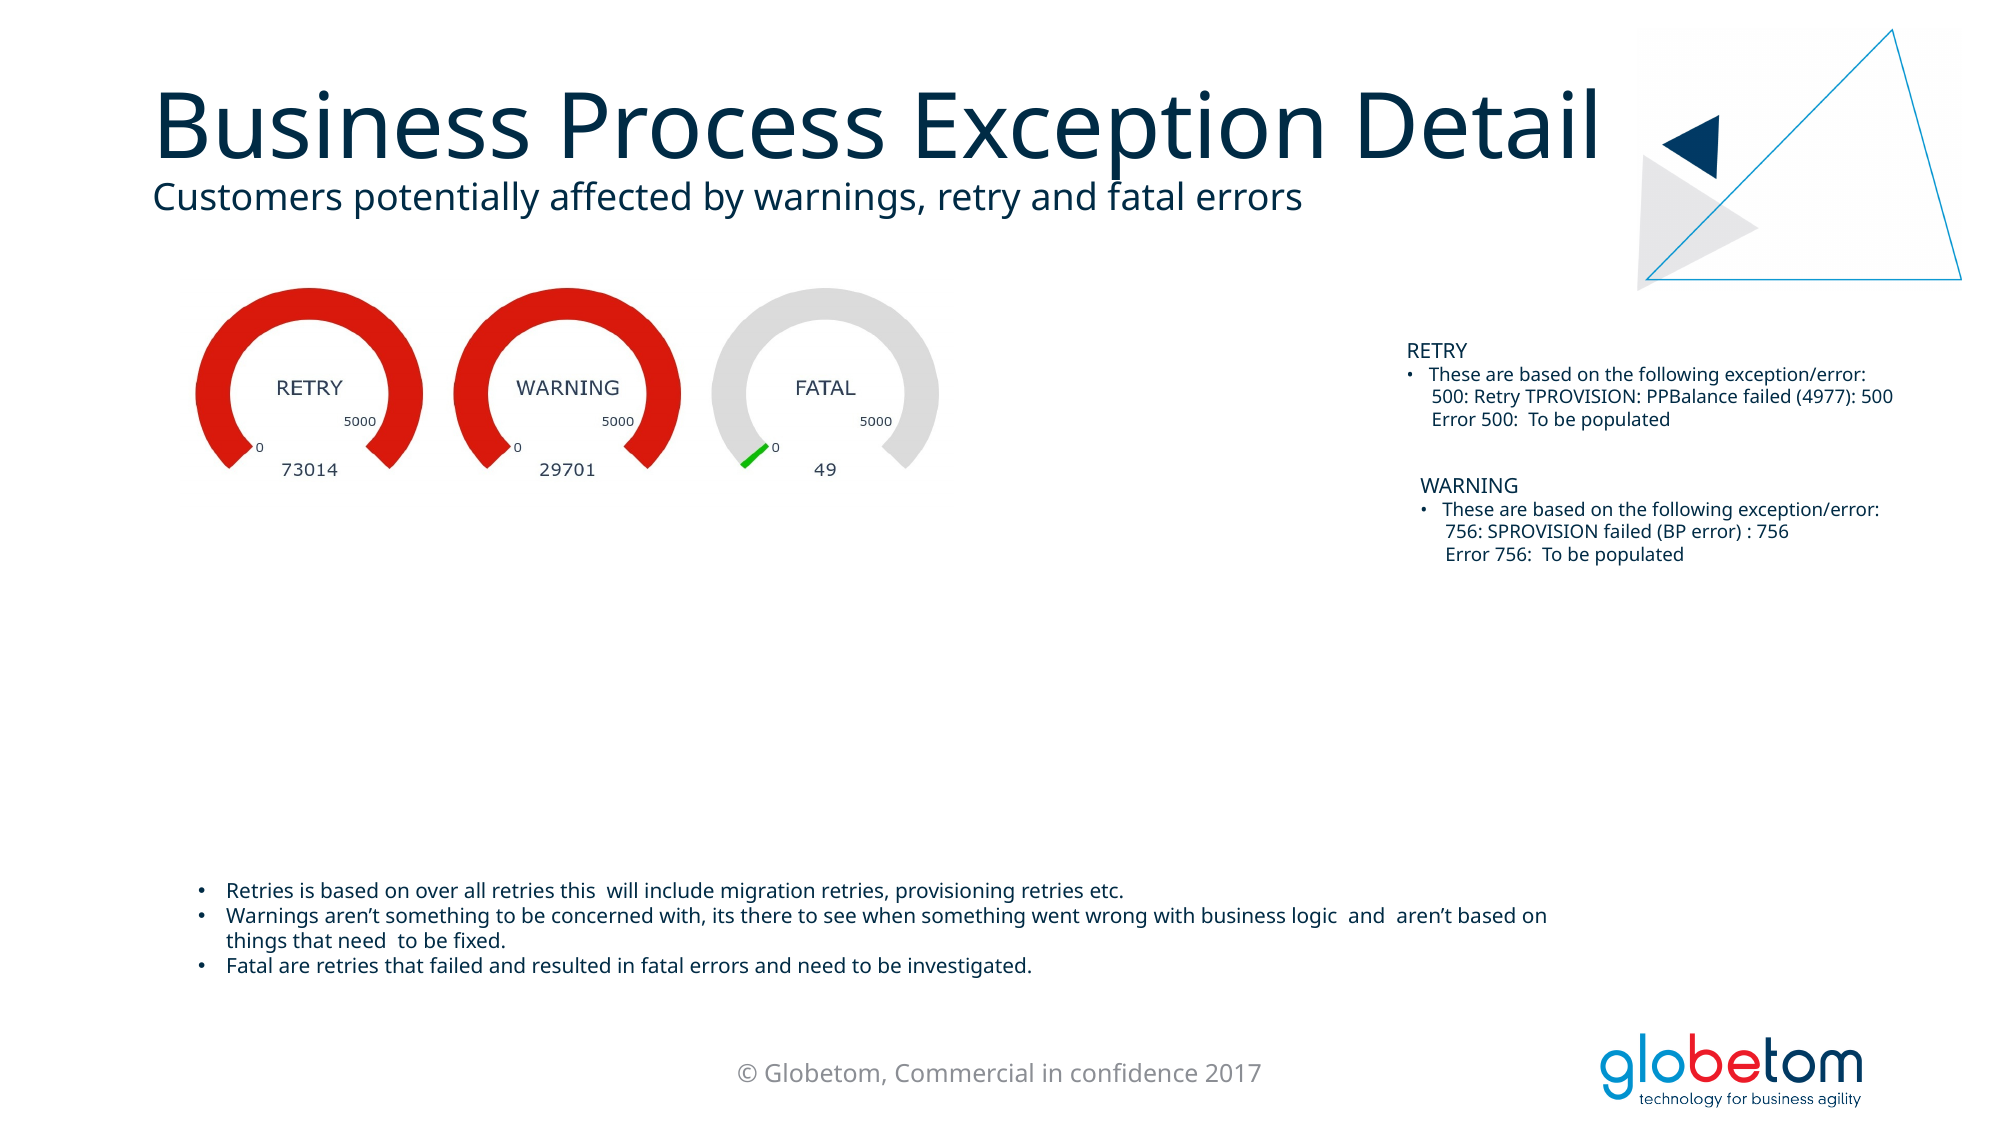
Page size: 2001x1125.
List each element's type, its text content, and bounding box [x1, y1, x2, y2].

text_box Retries is based on over all retries this will include migration retries, provisioning retries etc. Warnings aren’t something to be concerned with, its there to see when something went wrong with business logic and aren’t based on things that need to be fixed. Fatal are retries that failed and resulted in fatal errors and need to be investigated. [183, 870, 1593, 1008]
title Business Process Exception Detail Customers potentially affected by warnings, retry and fatal errors [137, 40, 1863, 258]
text_box WARNING • These are based on the following exception/error: 756: SPROVISION failed (BP error) : 756 Error 756: To be populated [1405, 464, 1895, 573]
picture [1638, 258, 1962, 291]
footer © Globetom, Commercial in confidence 2017 [662, 1042, 1338, 1103]
picture [1638, 29, 1962, 278]
picture [179, 266, 954, 507]
picture [1599, 1032, 1863, 1108]
text_box RETRY • These are based on the following exception/error: 500: Retry TPROVISION: PPBalance failed (4977): 500 Error 500: To be populated [1391, 329, 1908, 438]
